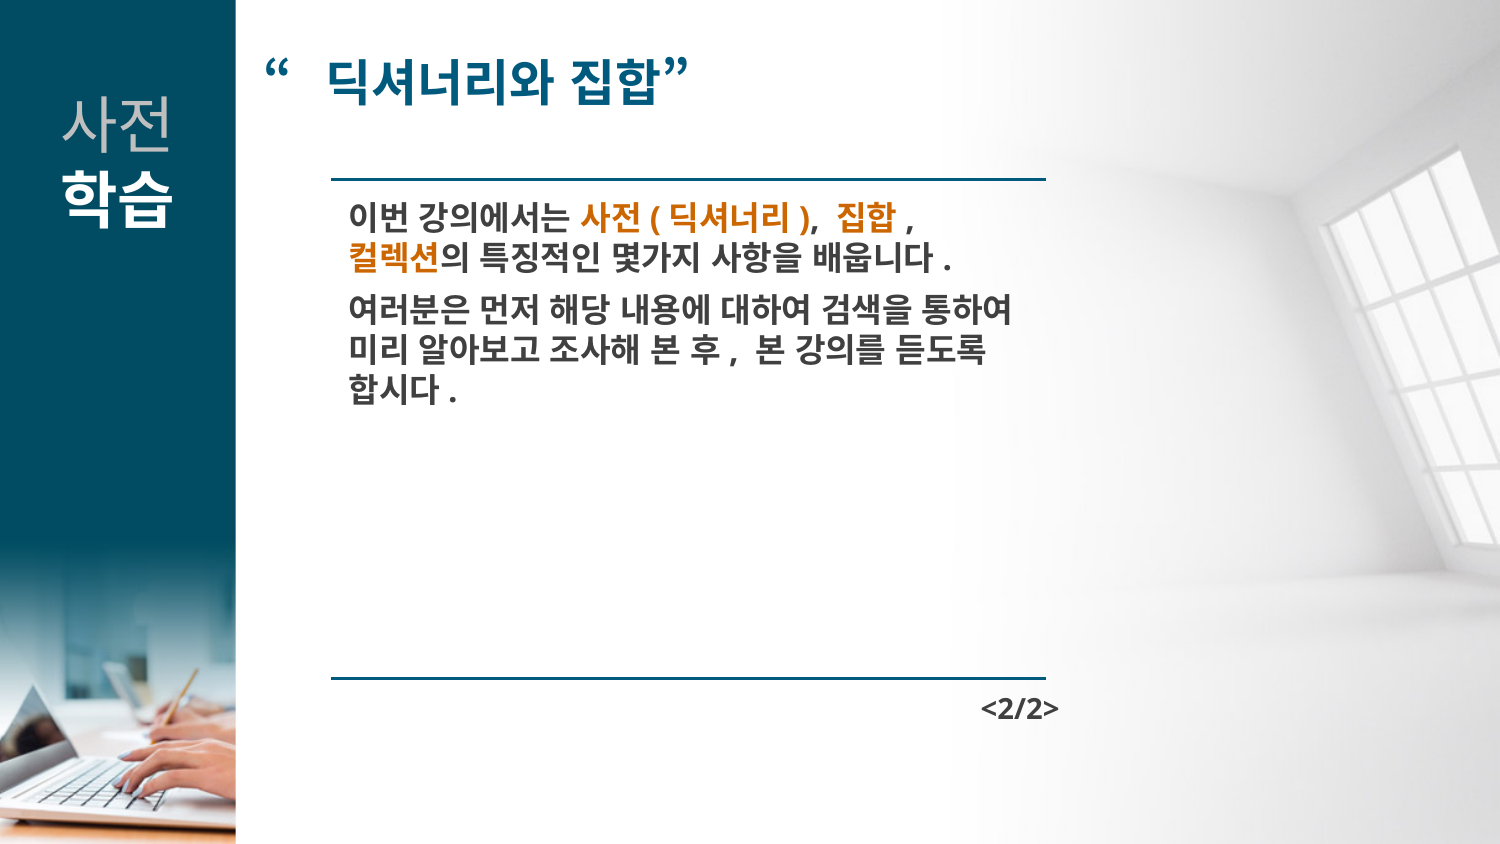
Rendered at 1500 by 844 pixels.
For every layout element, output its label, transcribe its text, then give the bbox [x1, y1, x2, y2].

text_box “딕셔너리와 집합” [248, 43, 705, 119]
text_box <2/2> [965, 682, 1075, 733]
text_box 사전 학습 [6, 75, 230, 247]
picture [0, 0, 1500, 844]
text_box 이번 강의에서는 사전(딕셔너리), 집합, 컬렉션의 특징적인 몇가지 사항을 배웁니다. 여러분은 먼저 해당 내용에 대하여 검색을 통하여 미리 알아보고 조사해 본 후, 본 강의를 듣도록 합시다. [327, 186, 1046, 420]
